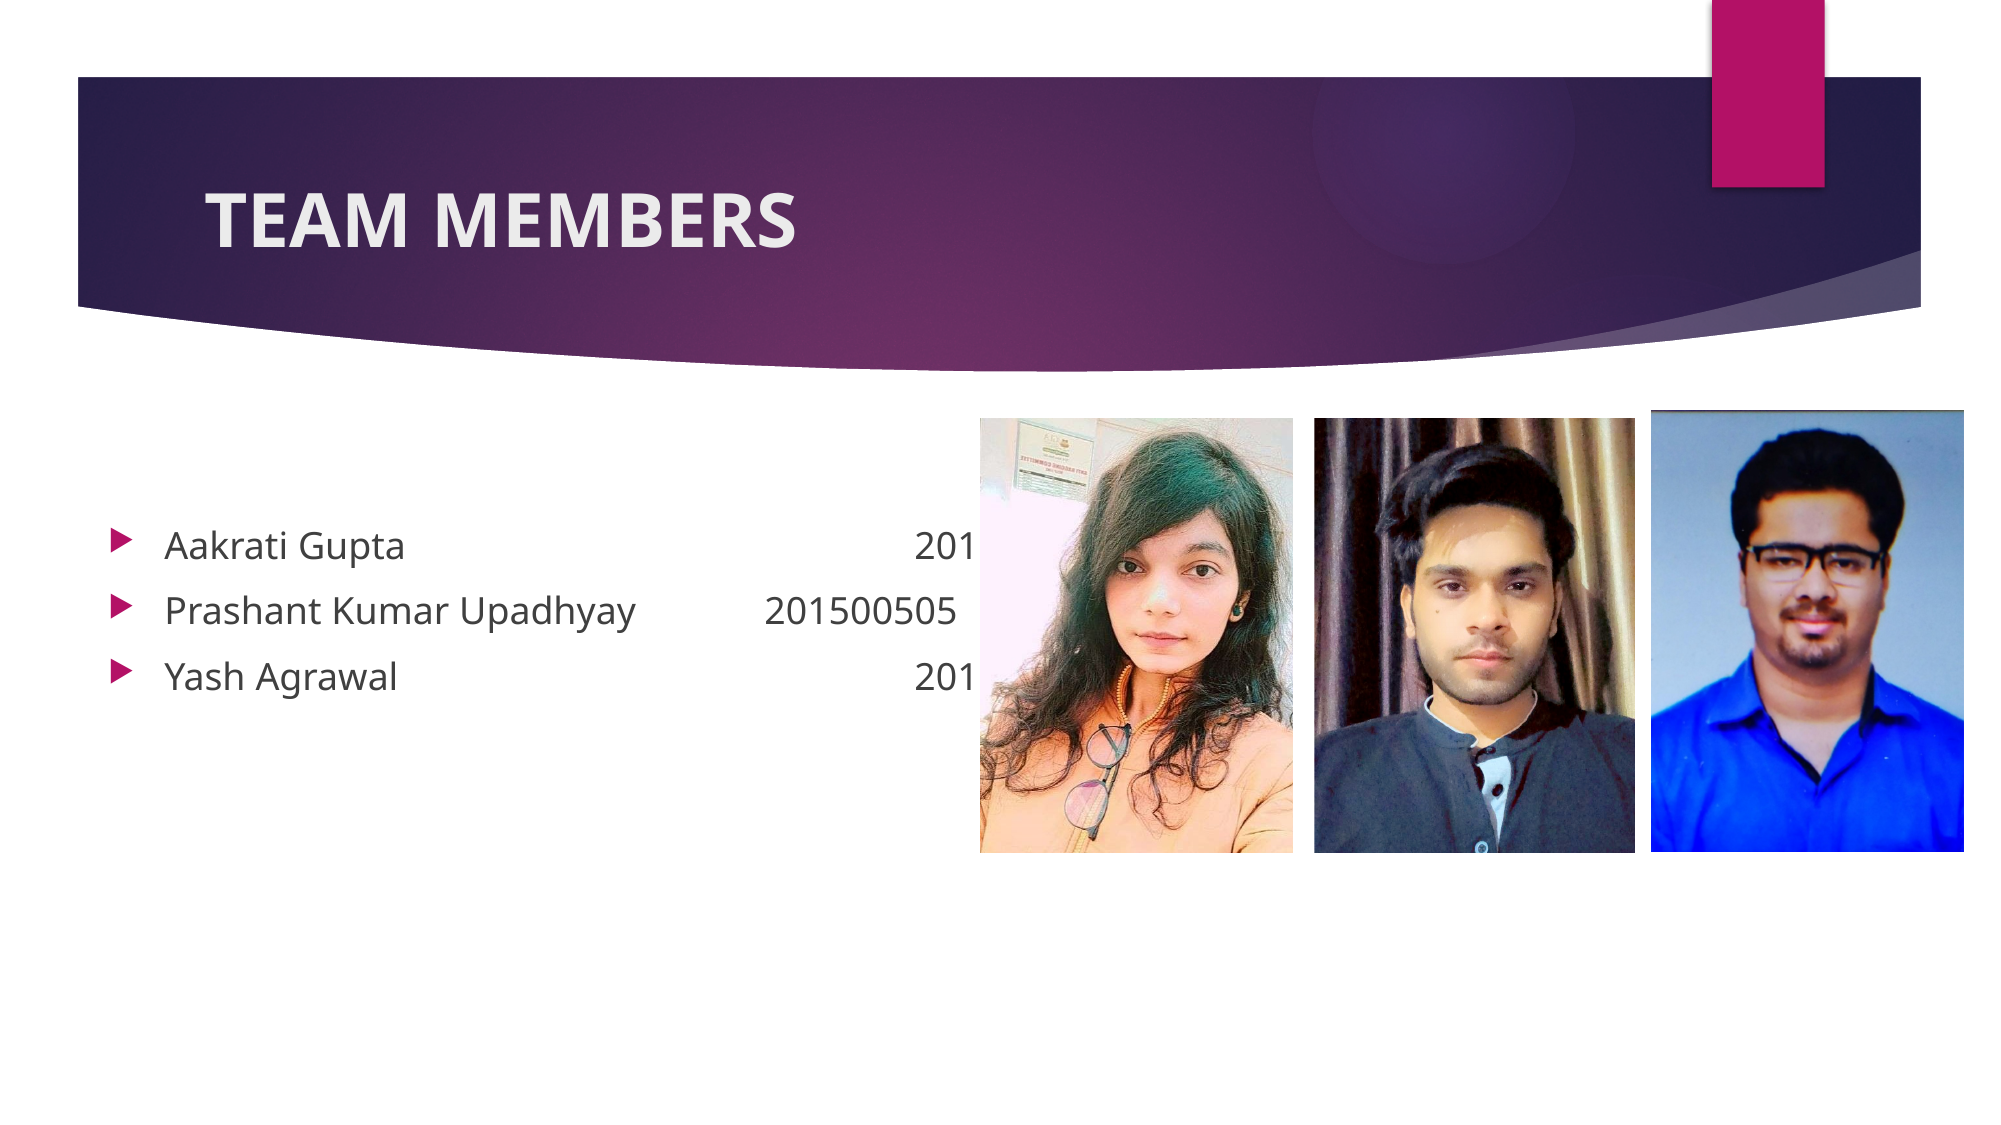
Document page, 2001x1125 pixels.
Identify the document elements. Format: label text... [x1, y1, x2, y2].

title TEAM MEMBERS [189, 159, 1627, 276]
picture [1314, 418, 1641, 853]
picture [979, 418, 1293, 853]
picture [1651, 409, 1964, 853]
list Aakrati Gupta 201500001 Prashant Kumar Upadhyay 201500505 Yash Agrawal 201500810 [93, 514, 1742, 1040]
